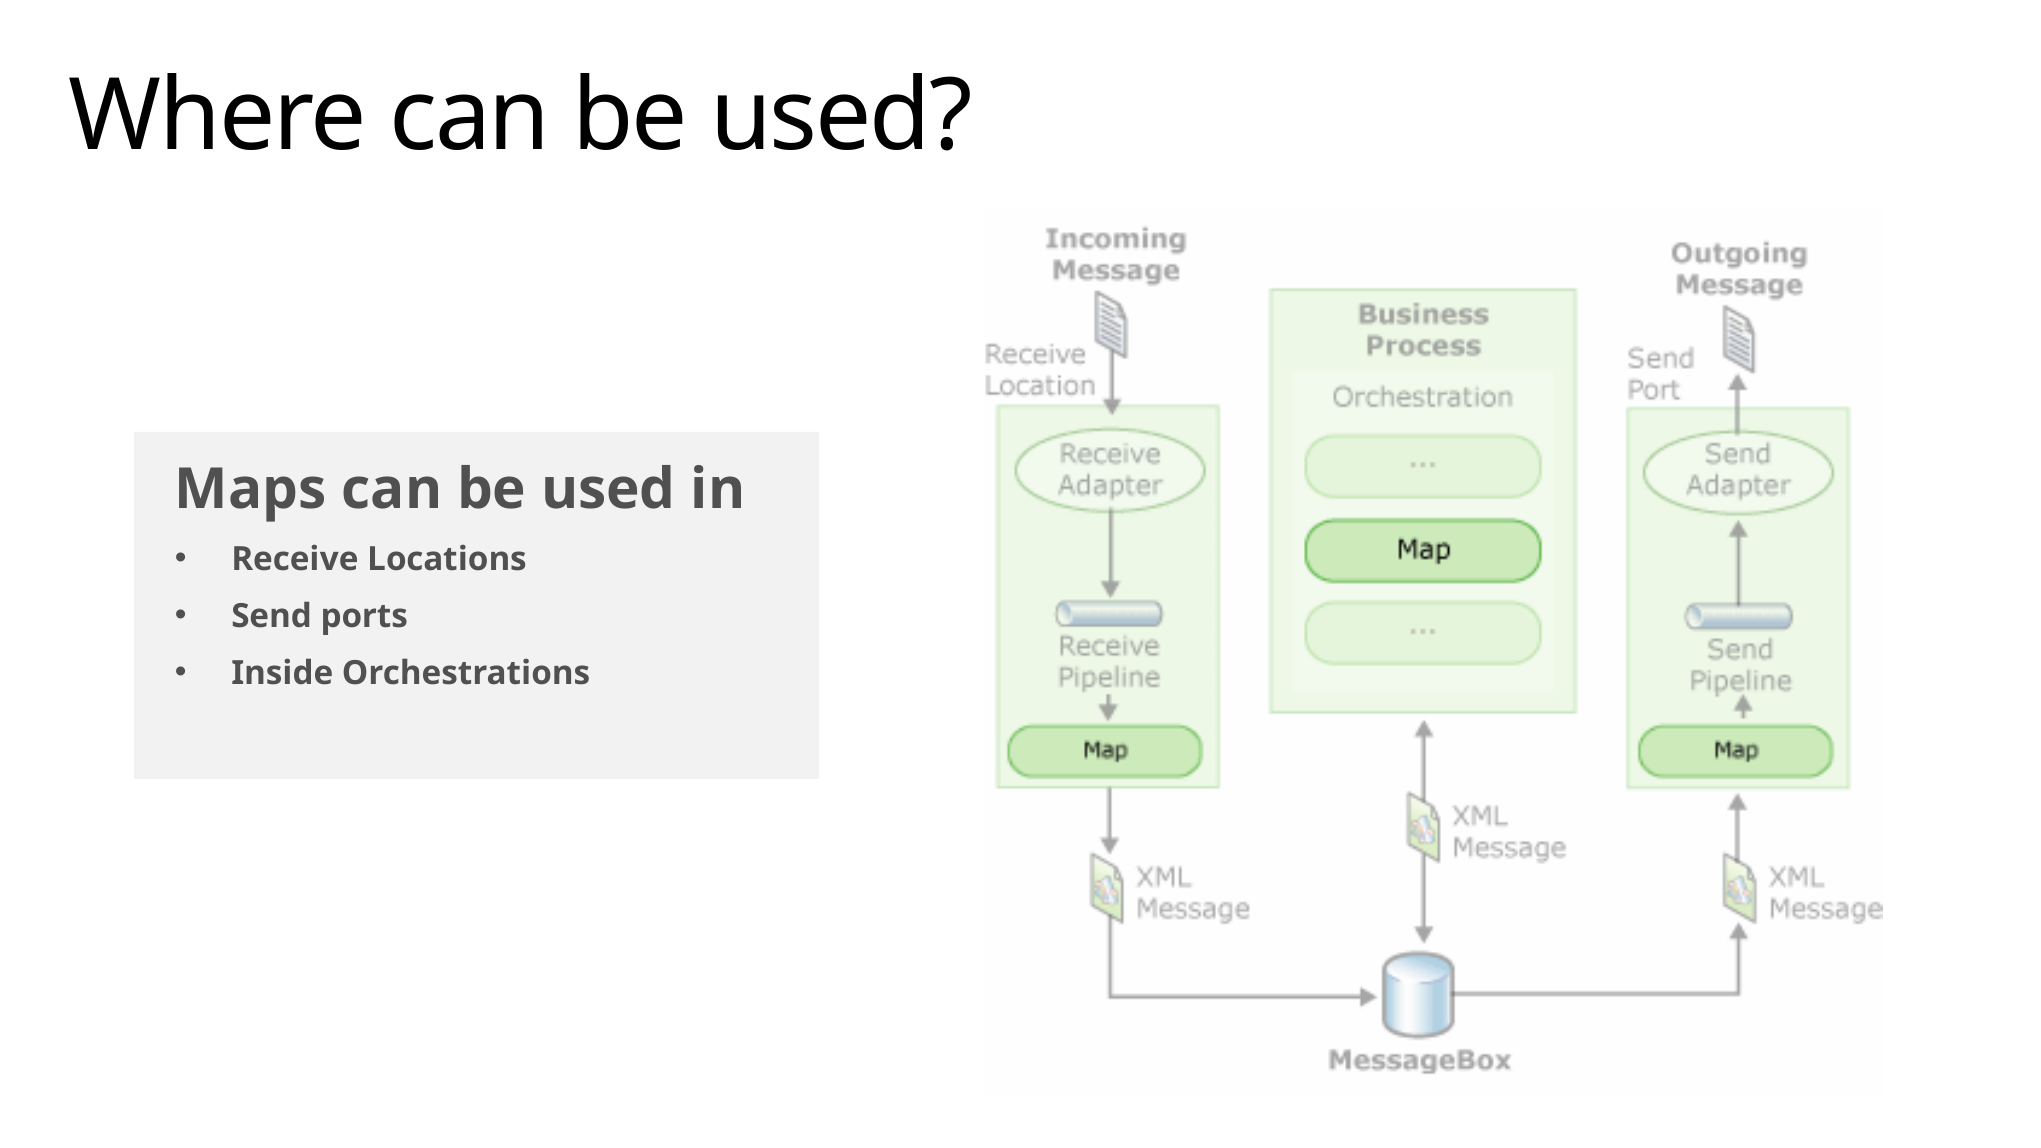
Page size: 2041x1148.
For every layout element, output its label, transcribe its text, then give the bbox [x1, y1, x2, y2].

title Where can be used? [45, 48, 1964, 243]
picture [984, 207, 1883, 1096]
text_box Maps can be used in Receive Locations Send ports Inside Orchestrations [133, 431, 820, 780]
